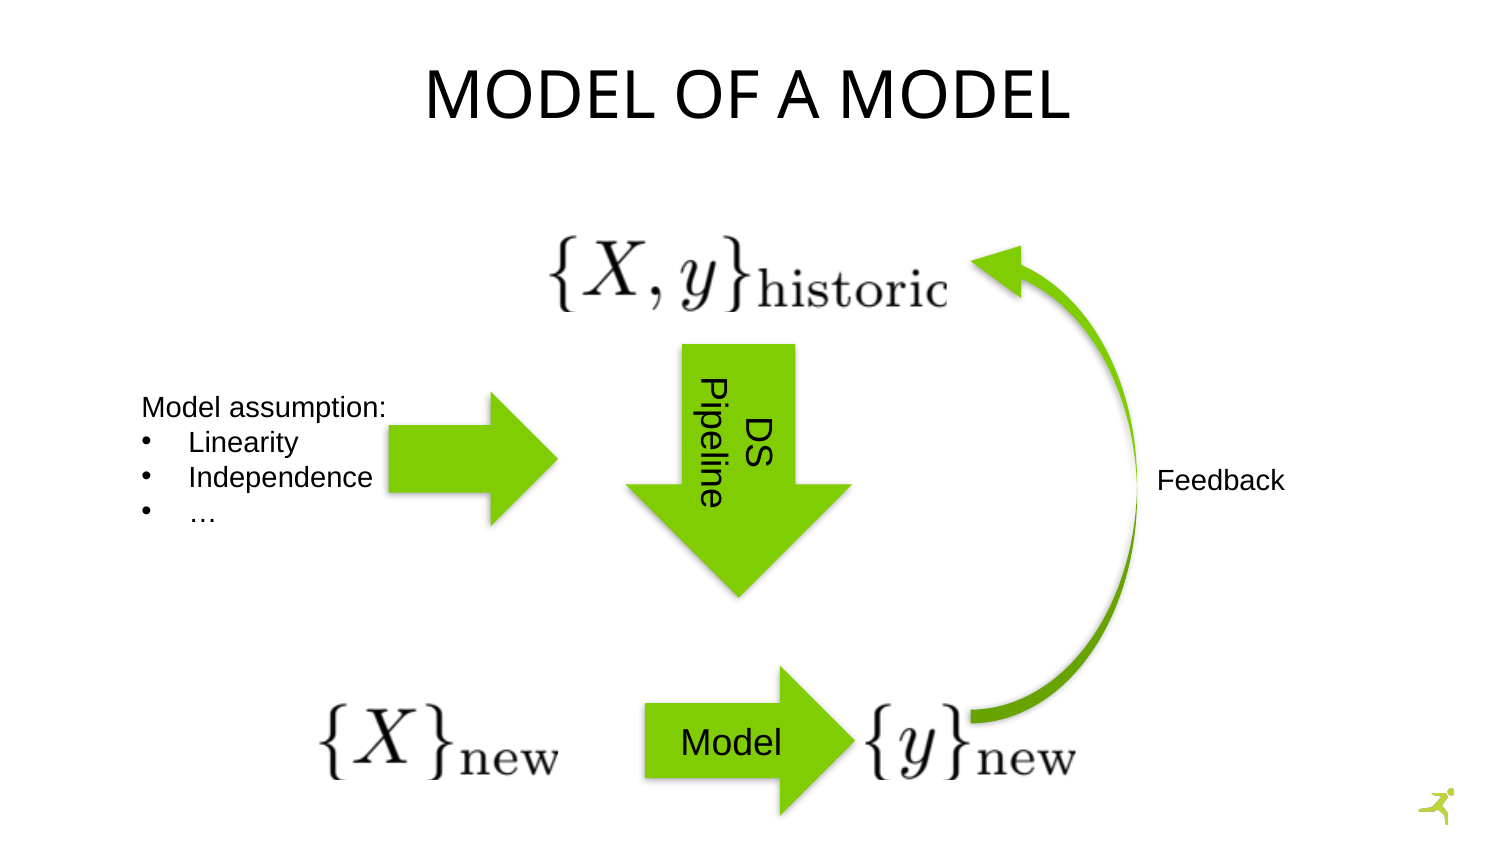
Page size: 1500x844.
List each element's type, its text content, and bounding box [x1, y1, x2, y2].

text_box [970, 234, 1302, 724]
title Model of a model [94, 66, 1402, 111]
text_box Model [644, 664, 856, 817]
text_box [125, 380, 559, 538]
picture [865, 701, 1076, 780]
picture [318, 701, 559, 780]
text_box DS Pipeline [624, 343, 853, 599]
picture [548, 234, 947, 312]
